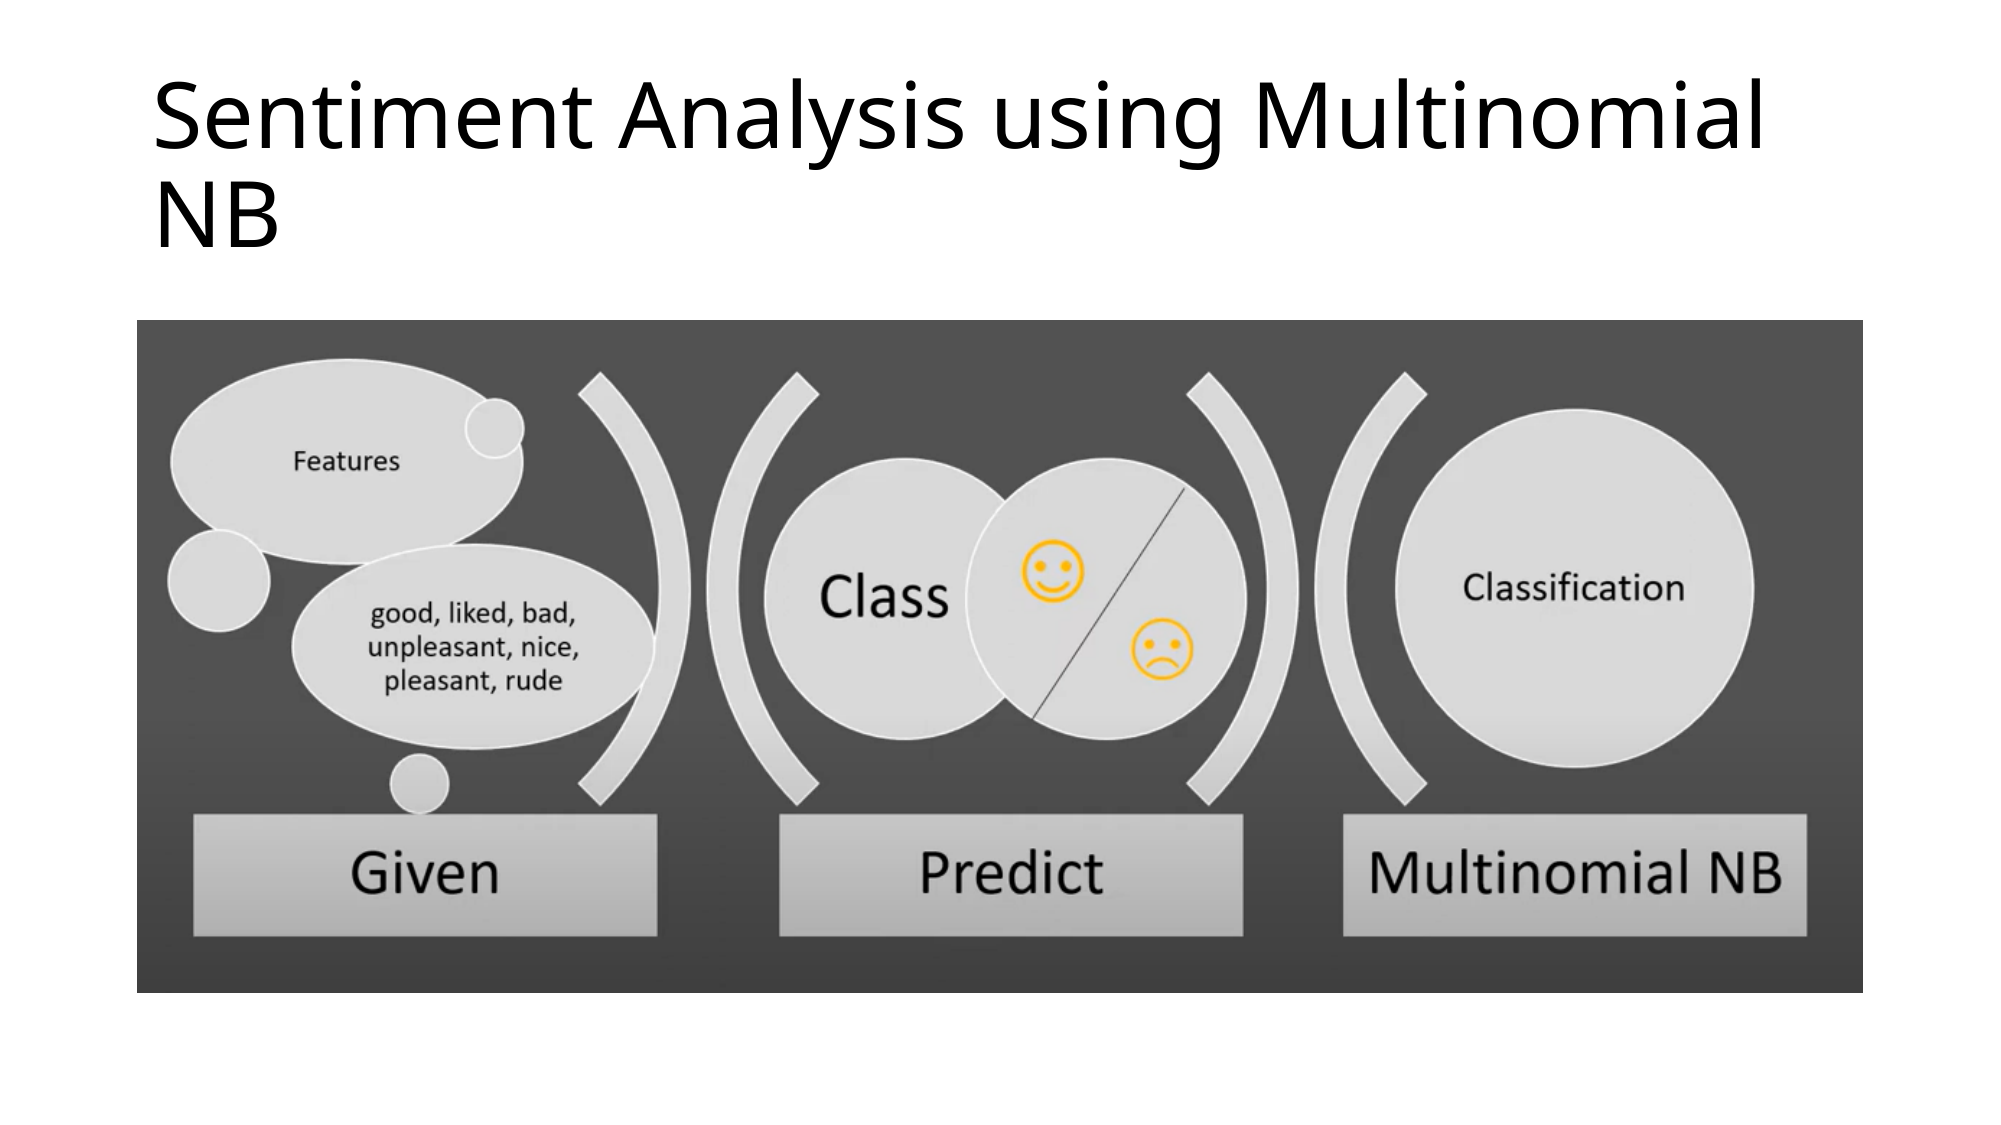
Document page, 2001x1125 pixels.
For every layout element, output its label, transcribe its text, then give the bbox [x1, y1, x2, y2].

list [137, 320, 1863, 993]
title Sentiment Analysis using Multinomial NB [137, 59, 1863, 278]
